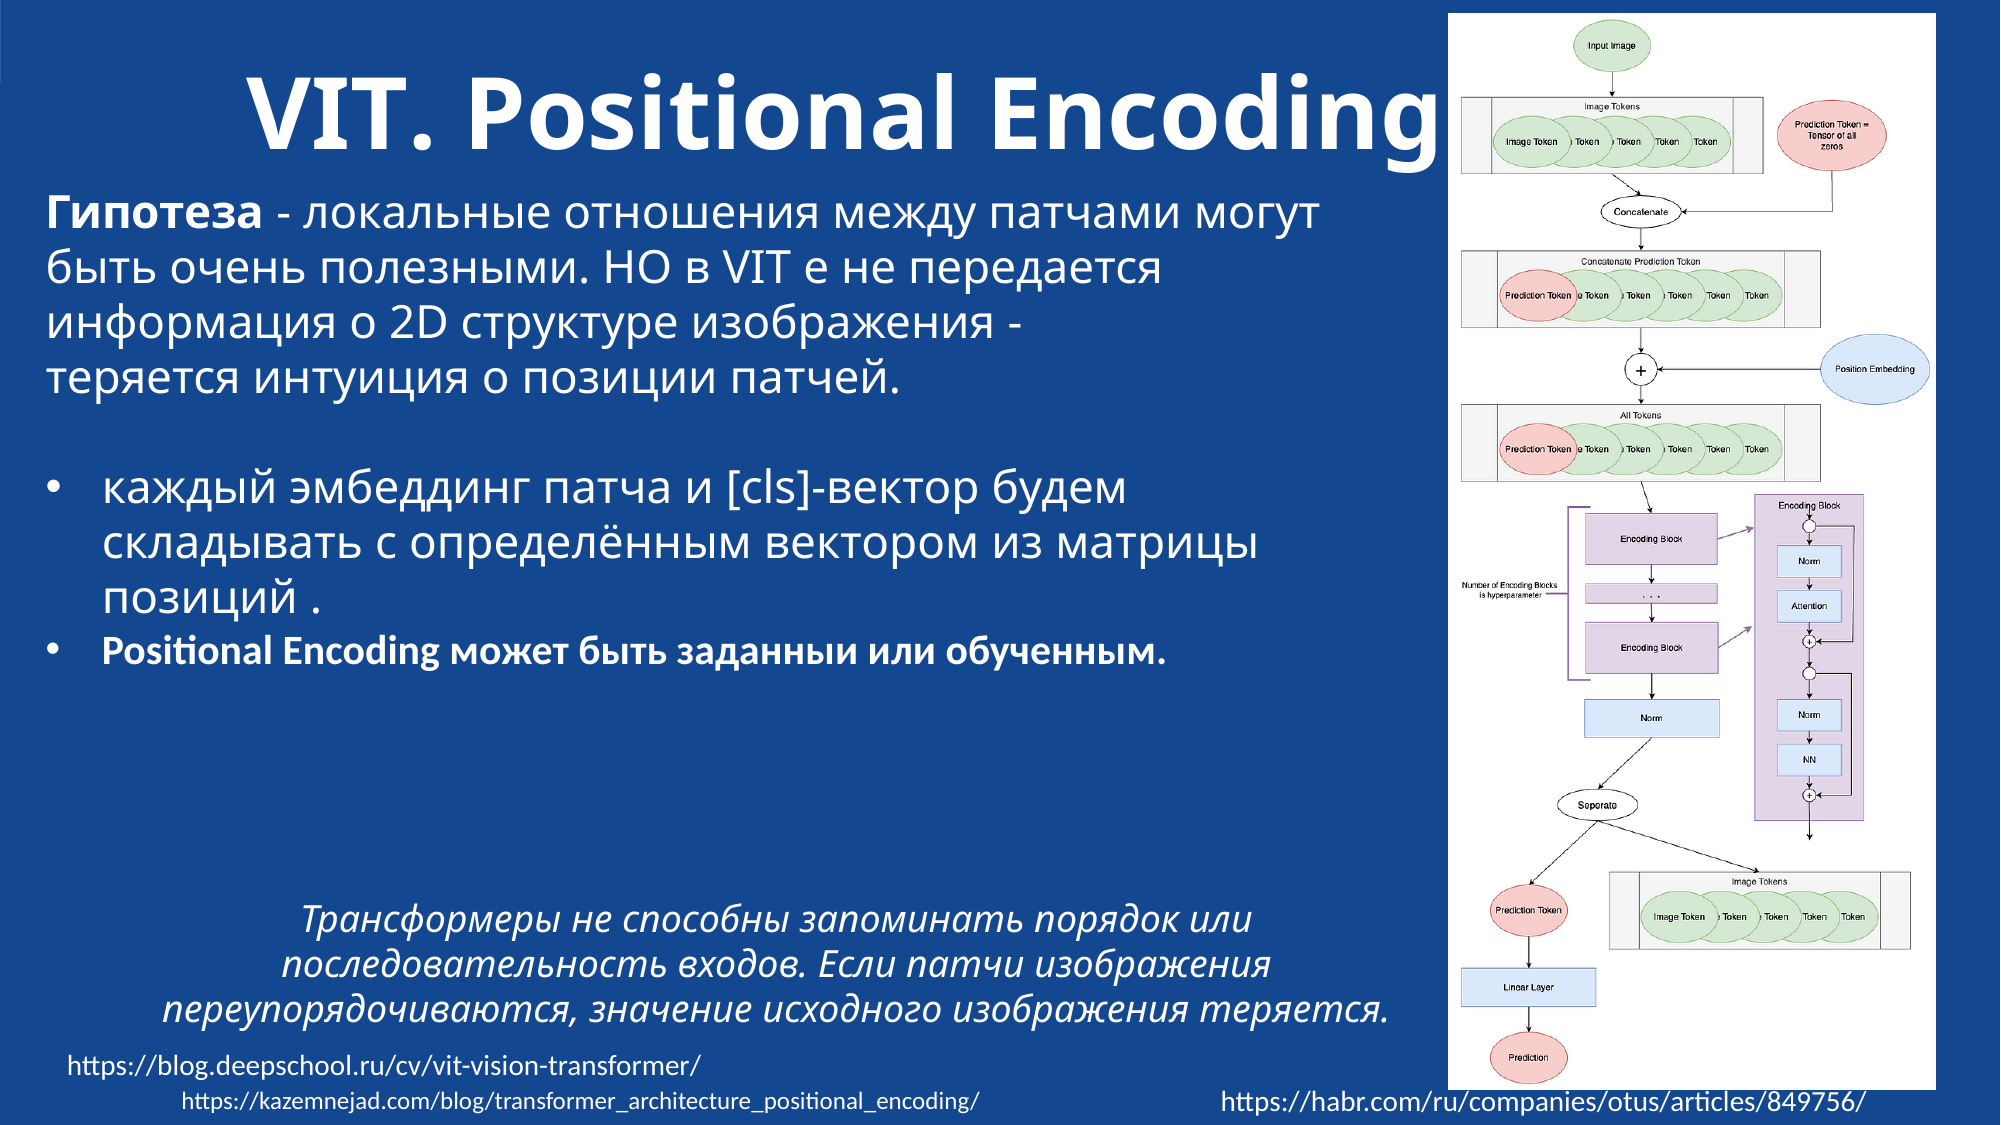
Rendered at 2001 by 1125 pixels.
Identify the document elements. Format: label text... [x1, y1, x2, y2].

text_box https://blog.deepschool.ru/cv/vit-vision-transformer/ [52, 1039, 717, 1089]
picture [1448, 13, 1936, 1090]
text_box Трансформеры не способны запоминать порядок или последовательность входов. Если патчи изображения переупорядочиваются, значение исходного изображения теряется. [105, 887, 1448, 1038]
title VIT. Positional Encoding [0, 69, 1448, 166]
text_box https://kazemnejad.com/blog/transformer_architecture_positional_encoding/ [166, 1077, 1167, 1122]
text_box https://habr.com/ru/companies/otus/articles/849756/ [1205, 1074, 1883, 1125]
